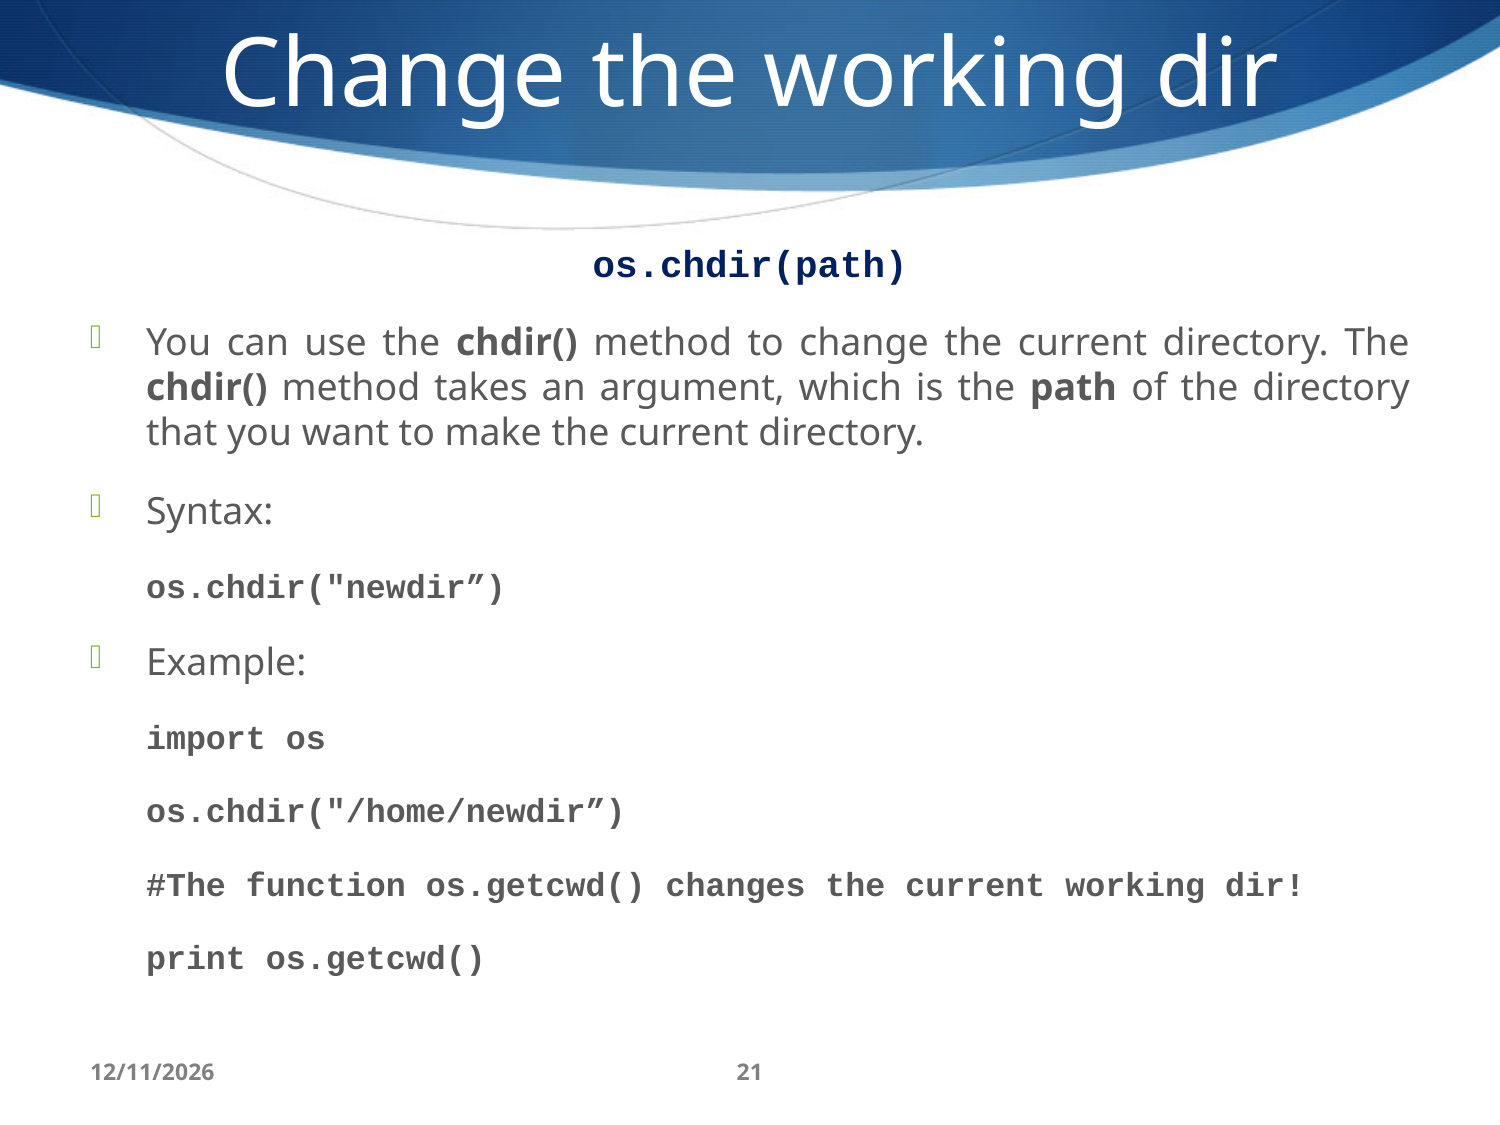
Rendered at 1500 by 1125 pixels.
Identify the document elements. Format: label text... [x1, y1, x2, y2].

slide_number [75, 1042, 425, 1103]
slide_number 21 [706, 1042, 794, 1103]
picture [0, 0, 1500, 1125]
text_box os.chdir(path) You can use the chdir() method to change the current directory. The chdir() method takes an argument, which is the path of the directory that you want to make the current directory. Syntax: os.chdir("newdir”) Example: import os os.chdir("/home/newdir”) #The function os.getcwd() changes the current working dir! print os.getcwd() [74, 232, 1425, 1043]
text_box Change the working dir [74, 3, 1425, 191]
